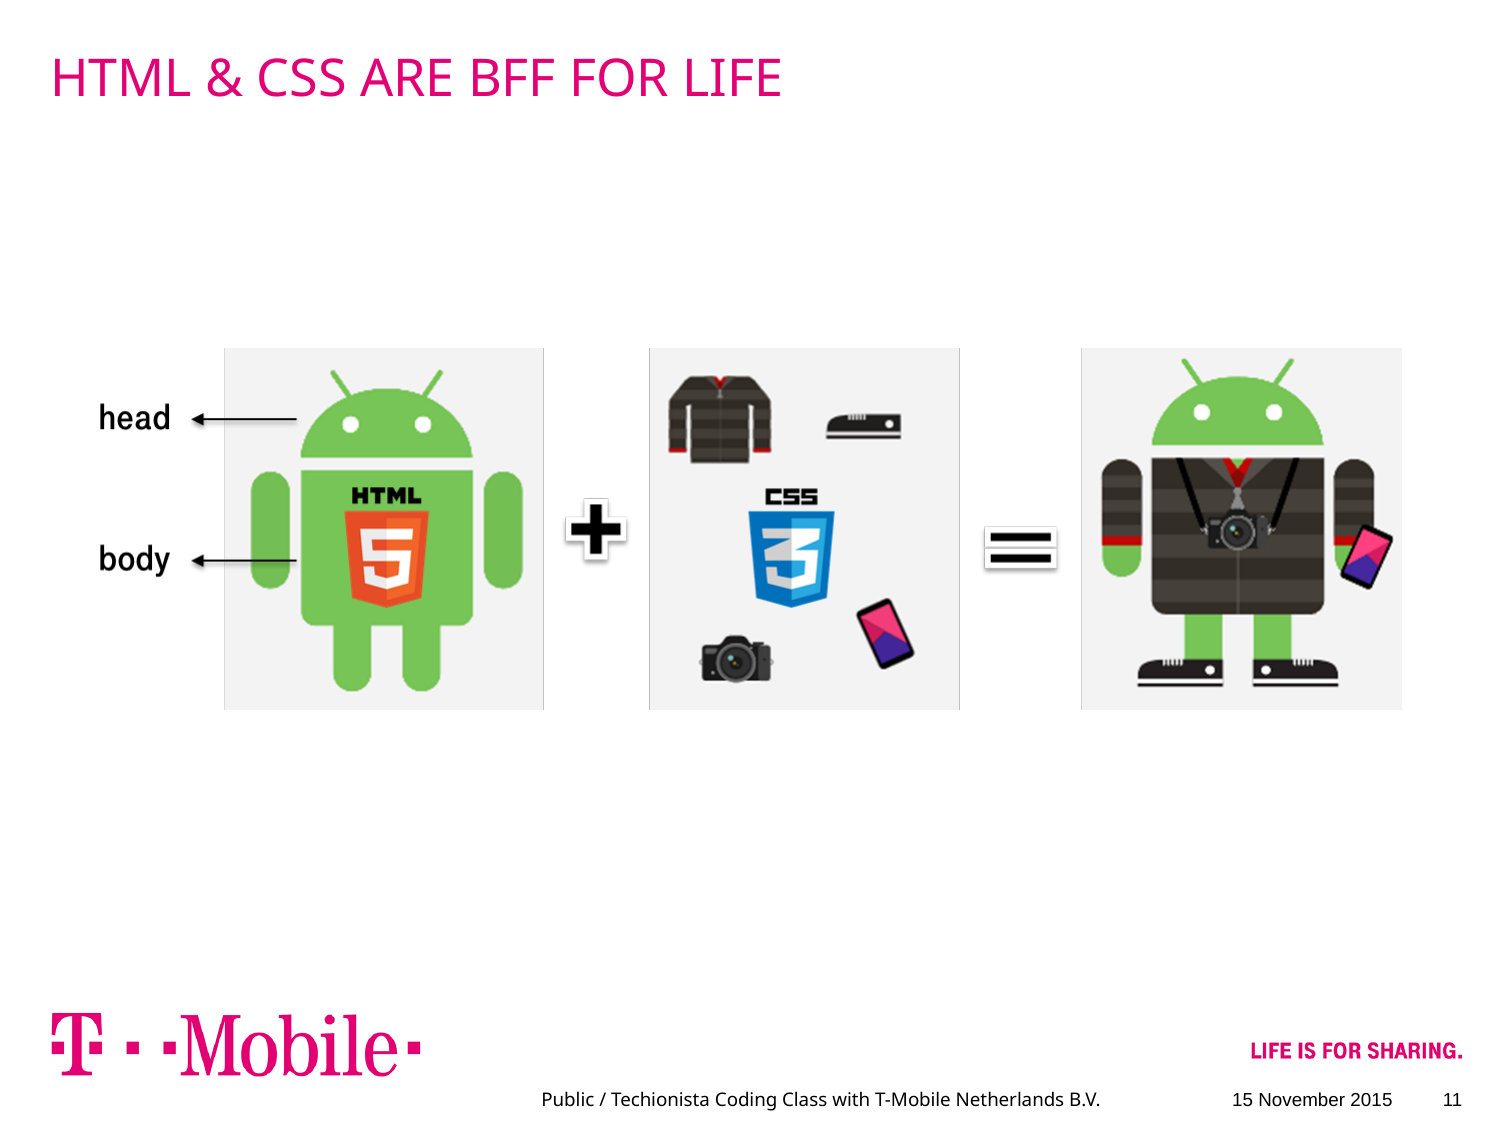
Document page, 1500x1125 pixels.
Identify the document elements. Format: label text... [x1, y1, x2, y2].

footer Public / Techionista Coding Class with T-Mobile Netherlands B.V. [74, 1087, 1101, 1125]
slide_number 11 [1424, 1087, 1463, 1125]
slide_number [1231, 1087, 1424, 1125]
picture [42, 1006, 429, 1084]
picture [1244, 1036, 1466, 1062]
picture [74, 348, 1402, 711]
title HTML & CSS ARE BFF FOR LIFE [49, 43, 1313, 139]
